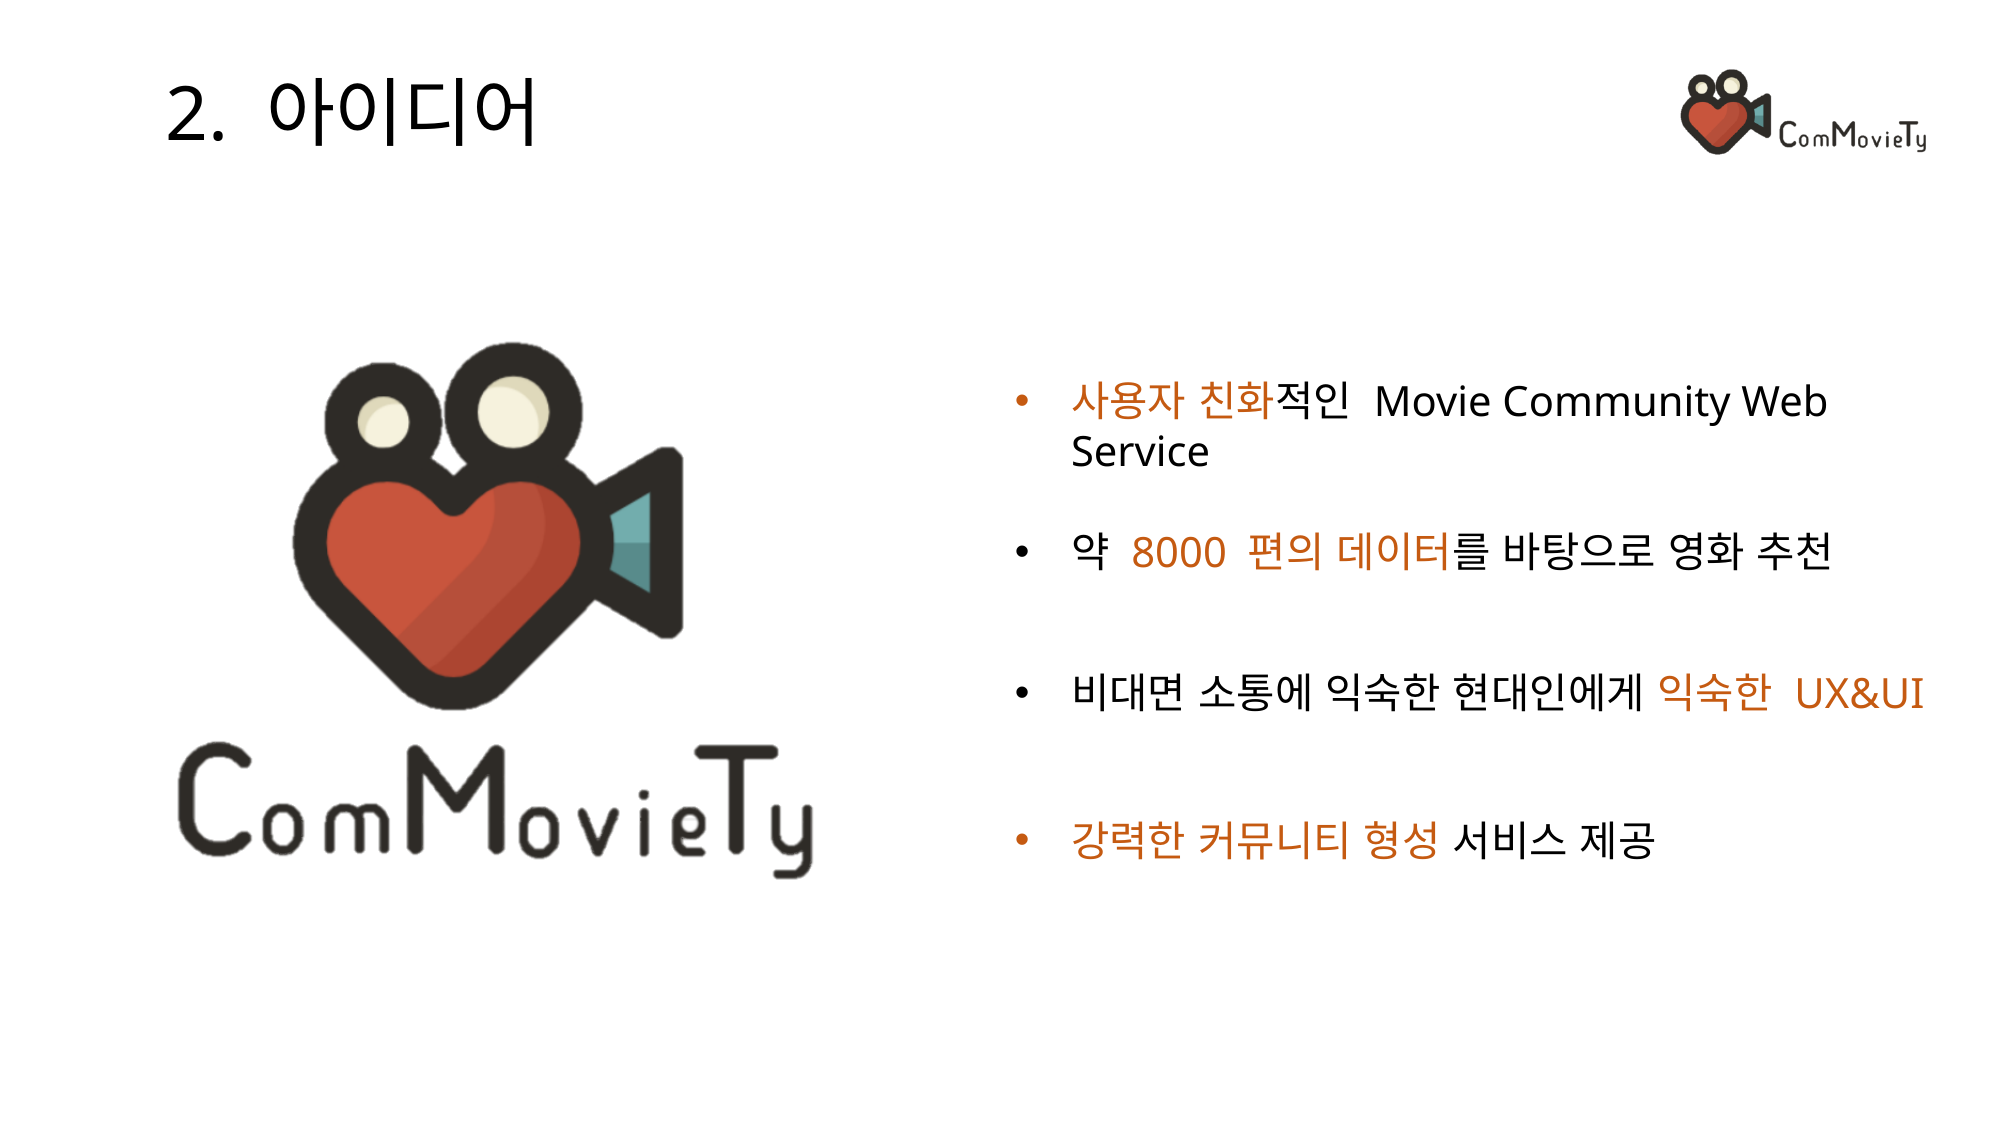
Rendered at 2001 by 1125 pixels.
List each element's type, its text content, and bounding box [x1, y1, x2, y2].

picture [1672, 59, 1939, 173]
picture [170, 332, 825, 900]
text_box 강력한 커뮤니티 형성 서비스 제공 [999, 806, 1976, 872]
text_box 비대면 소통에 익숙한 현대인에게 익숙한 UX&UI [999, 659, 1976, 725]
text_box 약 8000 편의 데이터를 바탕으로 영화 추천 [999, 518, 1976, 584]
text_box 사용자 친화적인 Movie Community Web Service [999, 367, 1976, 483]
text_box 2. 아이디어 [150, 26, 1876, 205]
